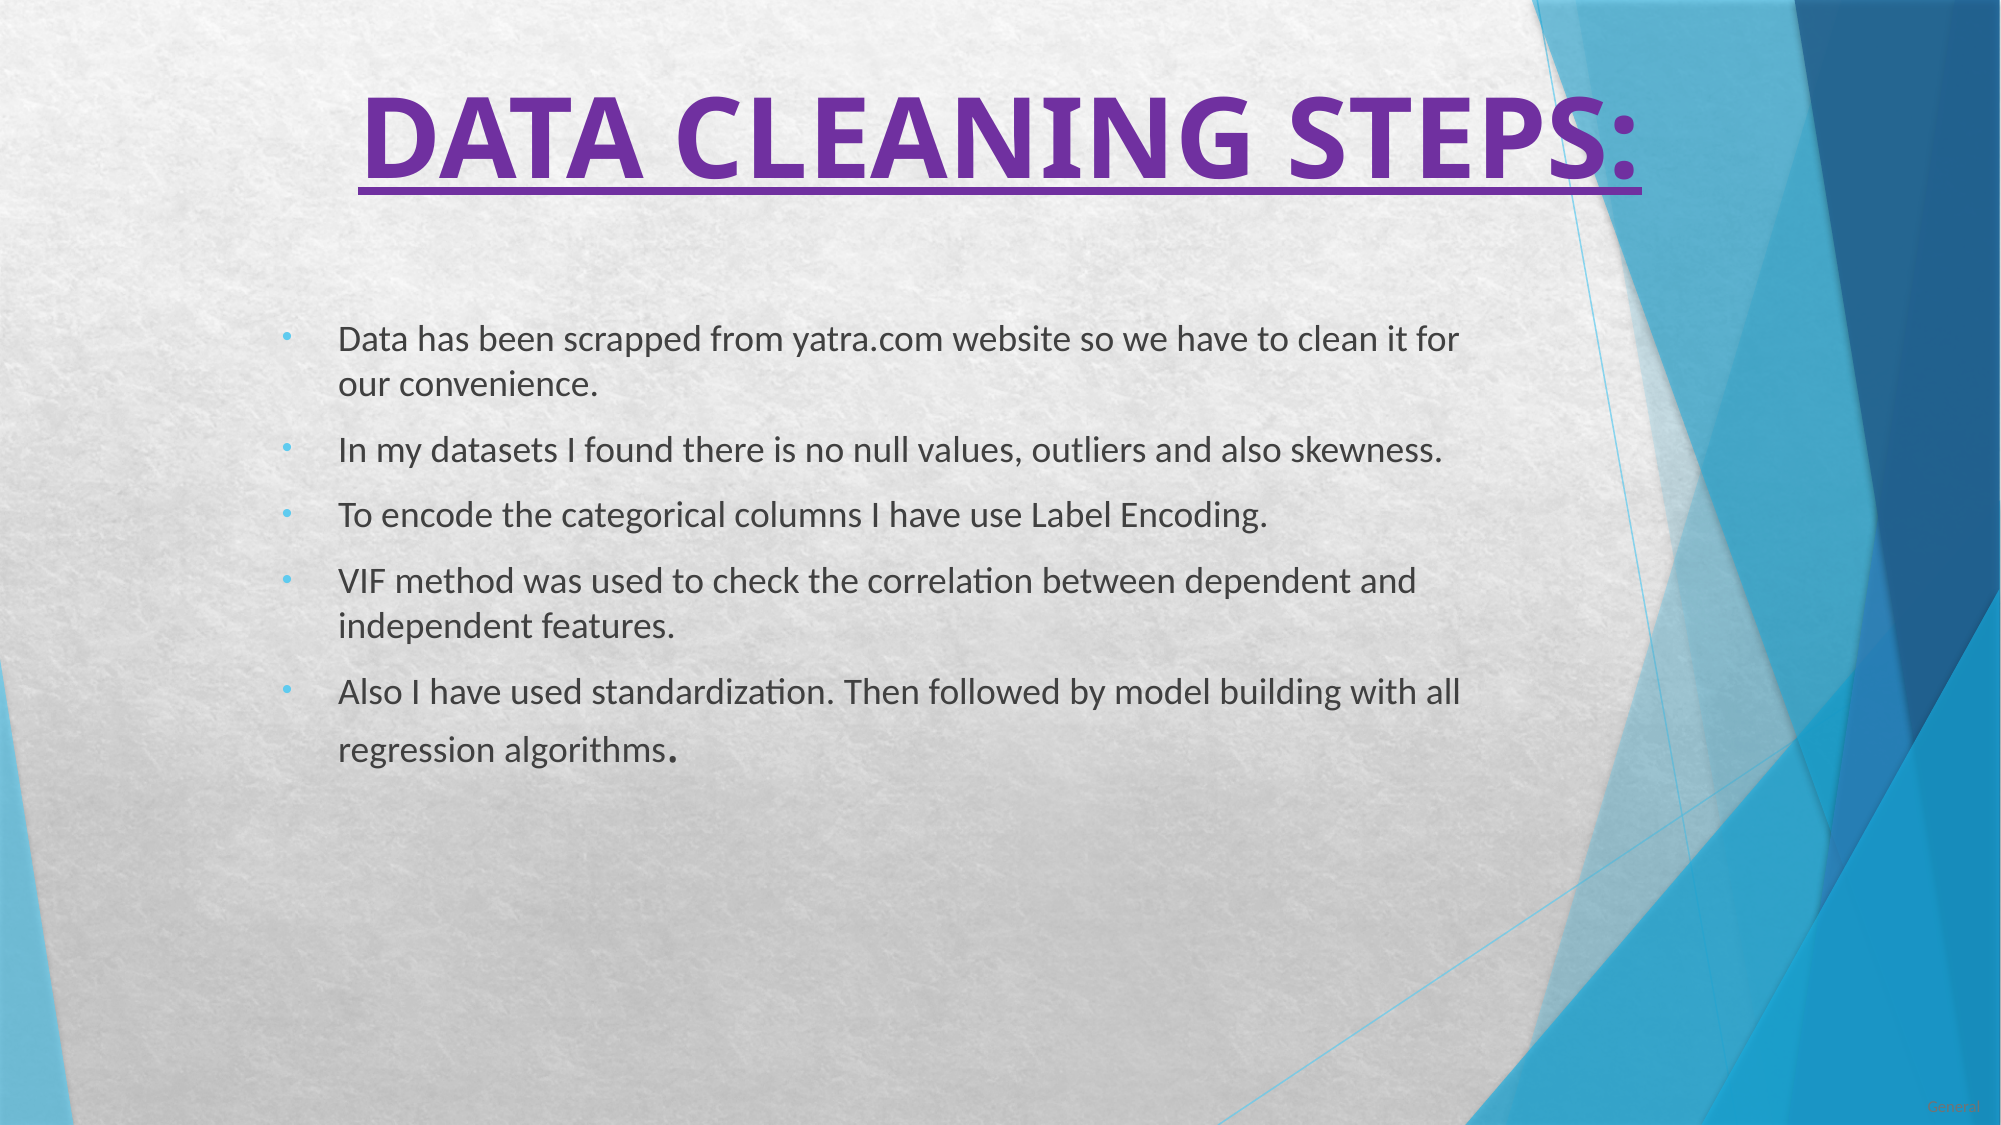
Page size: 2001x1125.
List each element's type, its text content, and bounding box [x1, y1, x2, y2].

title DATA CLEANING STEPS: [212, 58, 1788, 173]
list Data has been scrapped from yatra.com website so we have to clean it for our convenience. In my datasets I found there is no null values, outliers and also skewness. To encode the categorical columns I have use Label Encoding. VIF method was used to check the correlation between dependent and independent features. Also I have used standardization. Then followed by model building with all regression algorithms. [266, 306, 1500, 1125]
